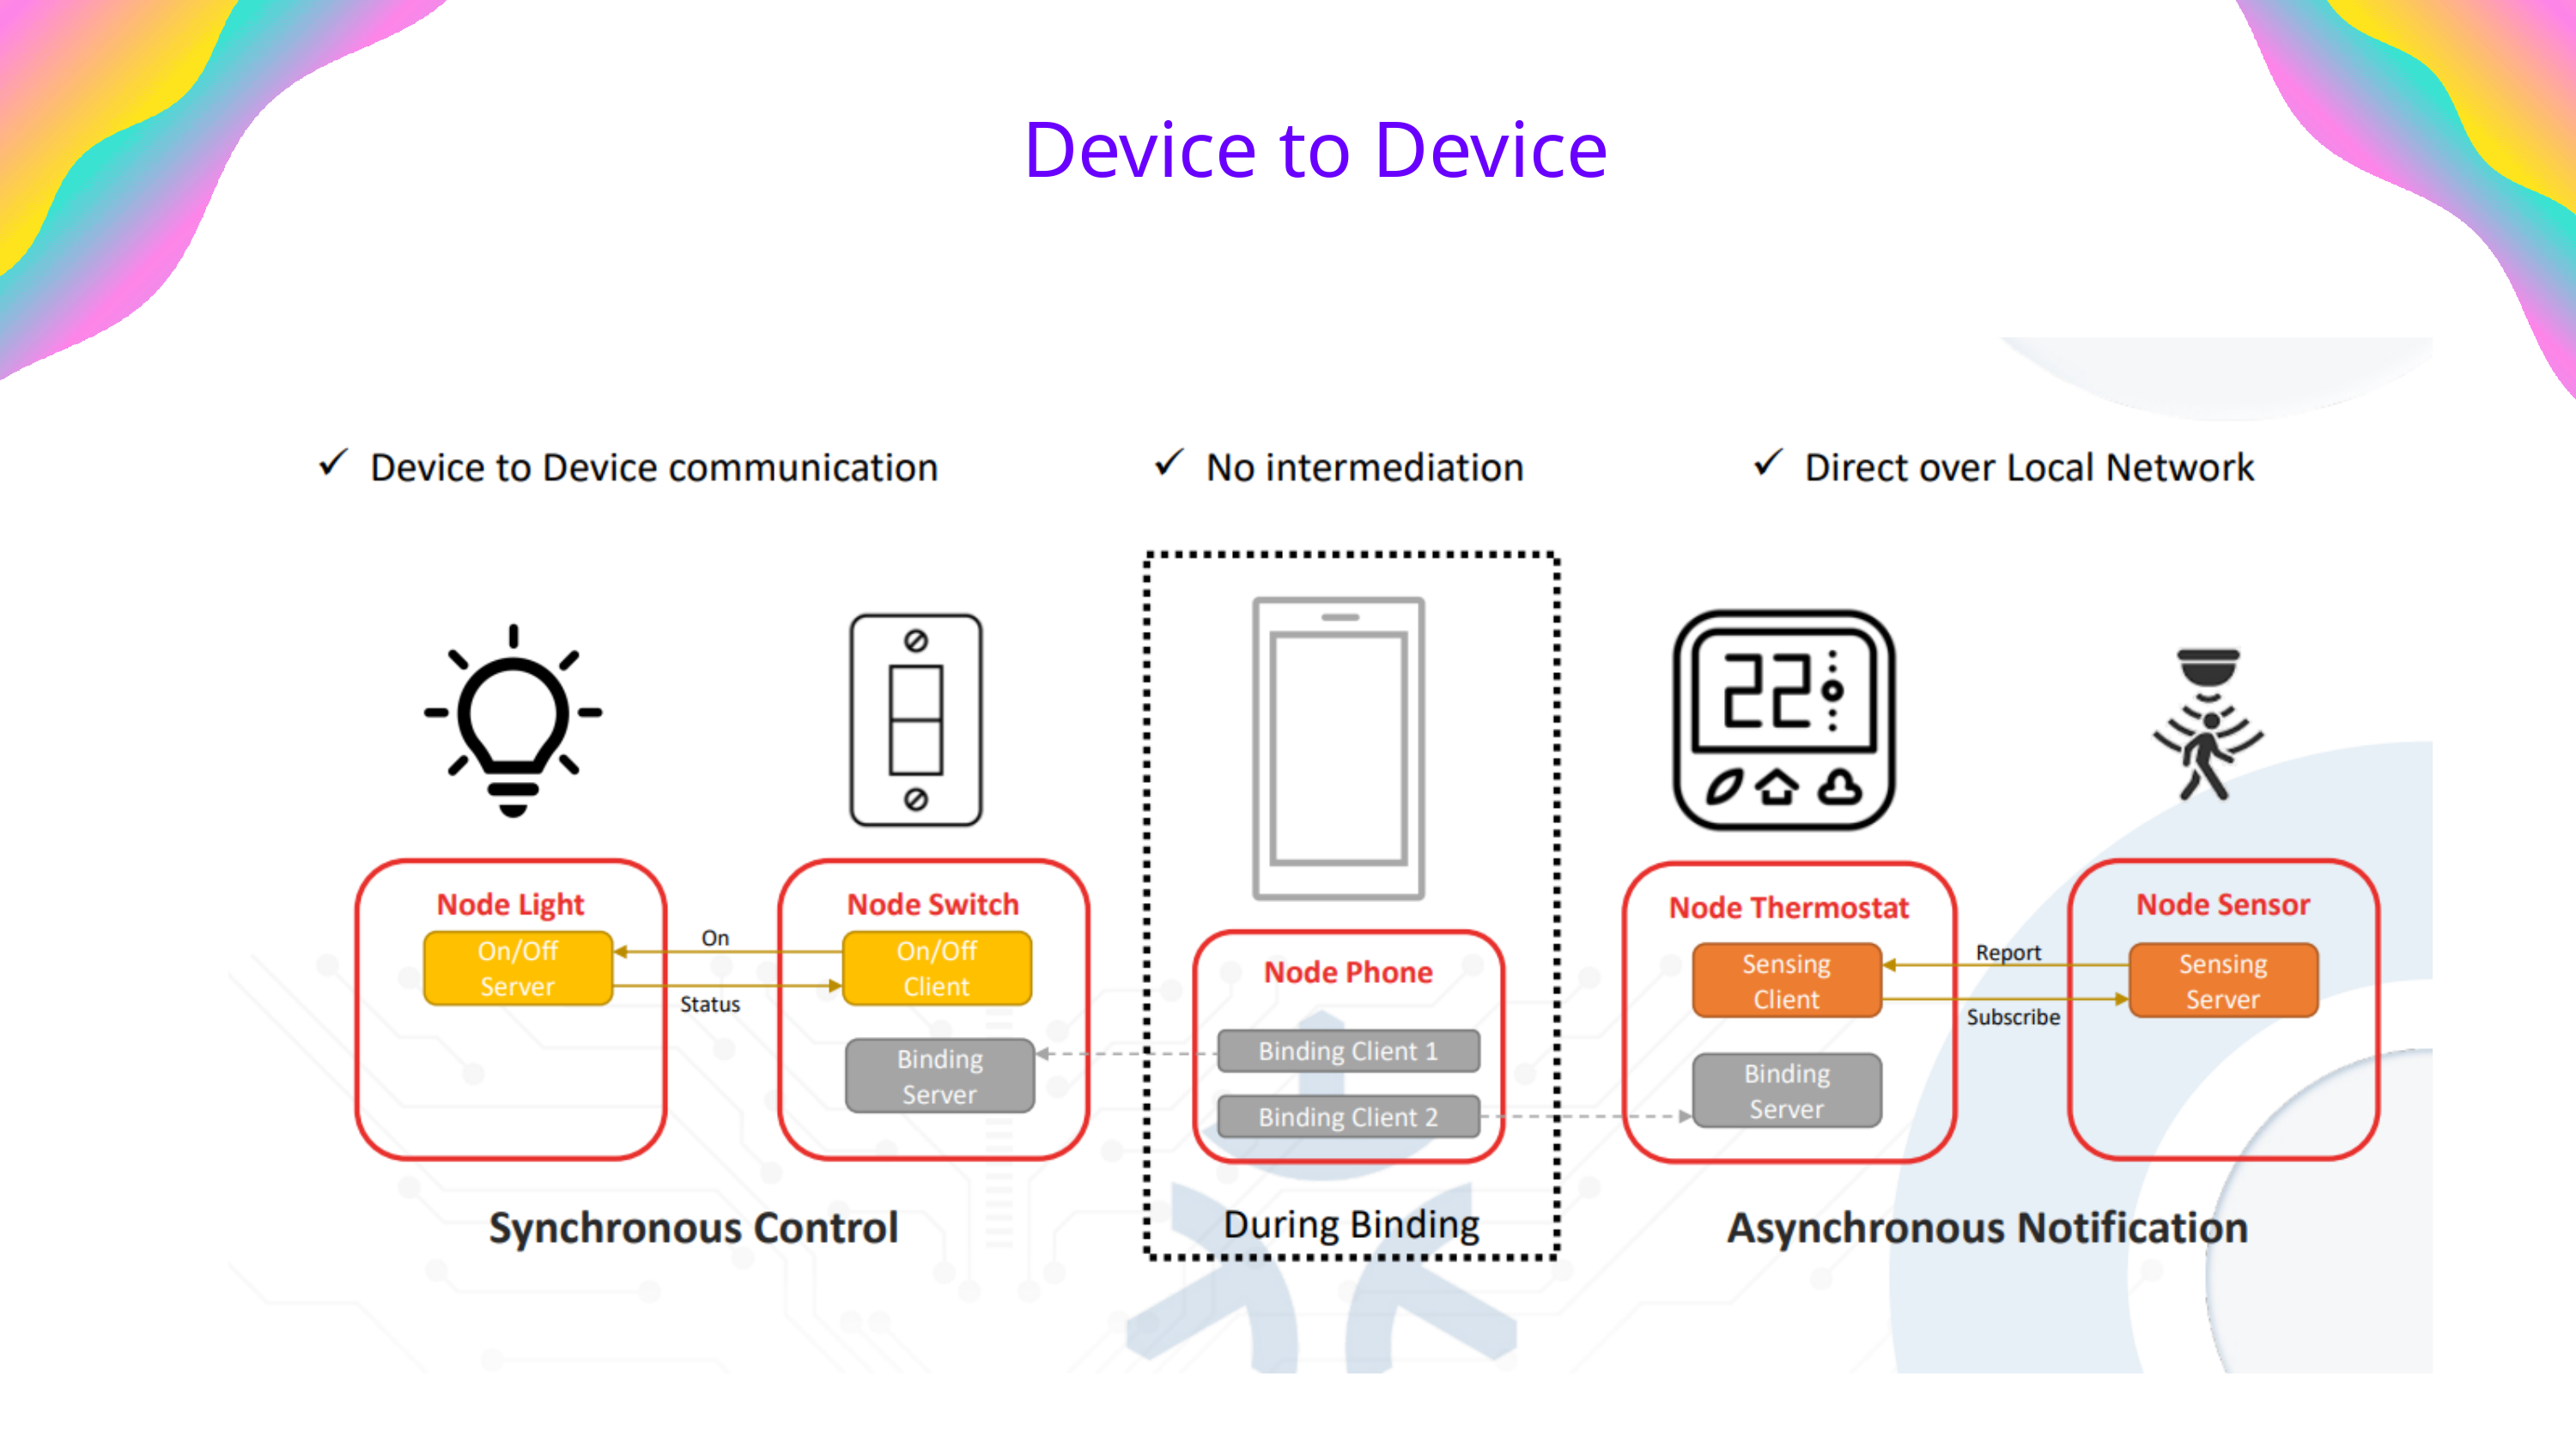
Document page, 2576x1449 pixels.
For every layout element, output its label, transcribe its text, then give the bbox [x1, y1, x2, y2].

text_box Device to Device [861, 97, 1771, 192]
text_box [228, 337, 2433, 1373]
picture [0, 0, 457, 449]
picture [2174, 0, 2576, 402]
